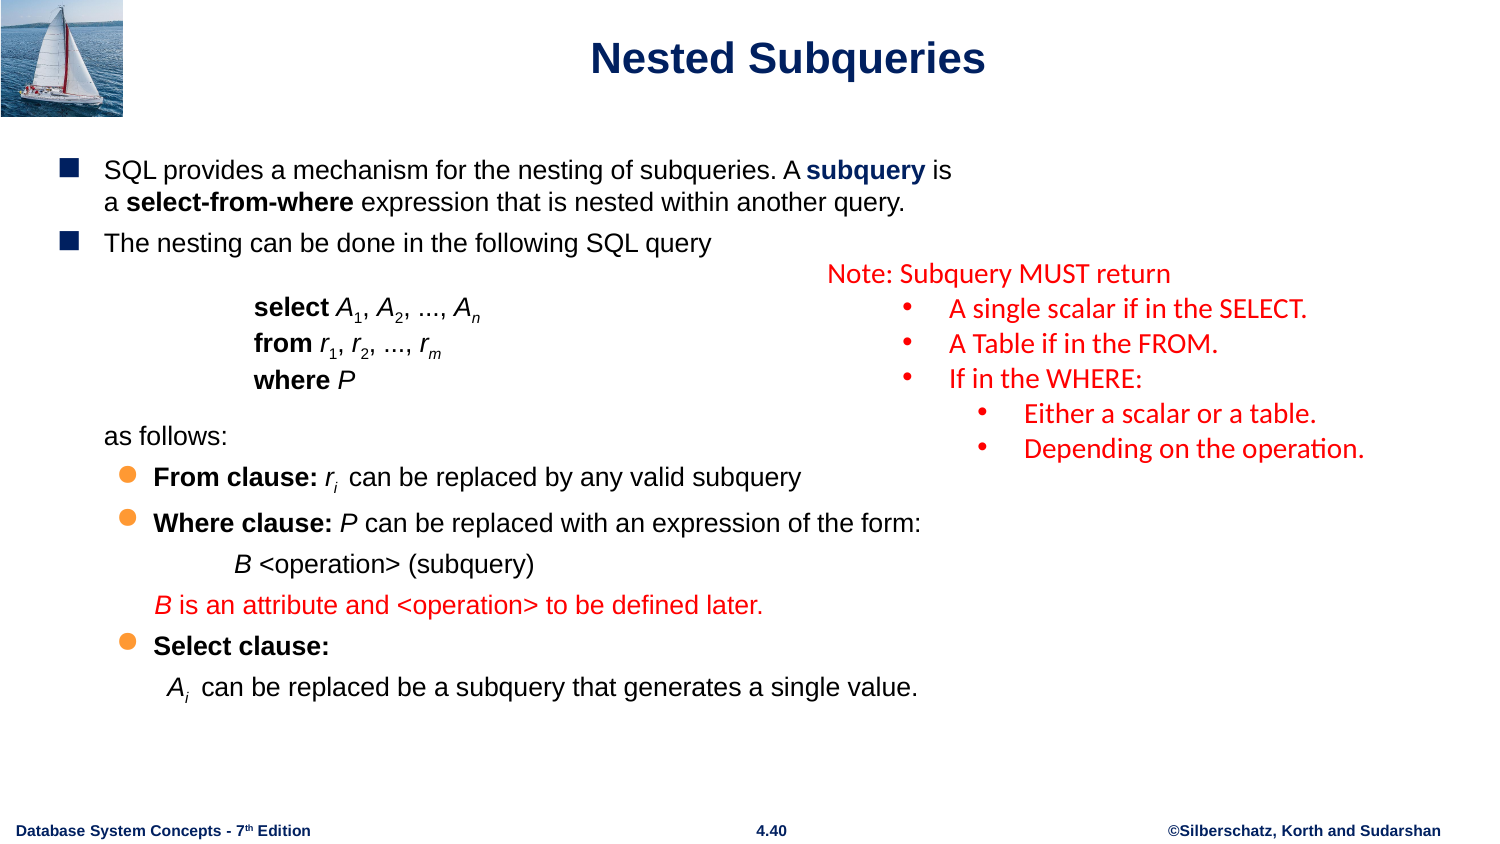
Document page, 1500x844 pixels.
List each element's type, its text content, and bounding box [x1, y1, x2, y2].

picture [0, 0, 123, 117]
title Nested Subqueries [125, 14, 1452, 90]
list SQL provides a mechanism for the nesting of subqueries. A subquery is a select-from-where expression that is nested within another query. The nesting can be done in the following SQL query select A1, A2, ..., An from r1, r2, ..., rm where P as follows: From clause: ri can be replaced by any valid subquery Where clause: P can be replaced with an expression of the form: B <operation> (subquery) B is an attribute and <operation> to be defined later. Select clause: Ai can be replaced be a subquery that generates a single value. [46, 145, 989, 752]
text_box Note: Subquery MUST return A single scalar if in the SELECT. A Table if in the FROM. If in the WHERE: Either a scalar or a table. Depending on the operation. [812, 246, 1463, 472]
